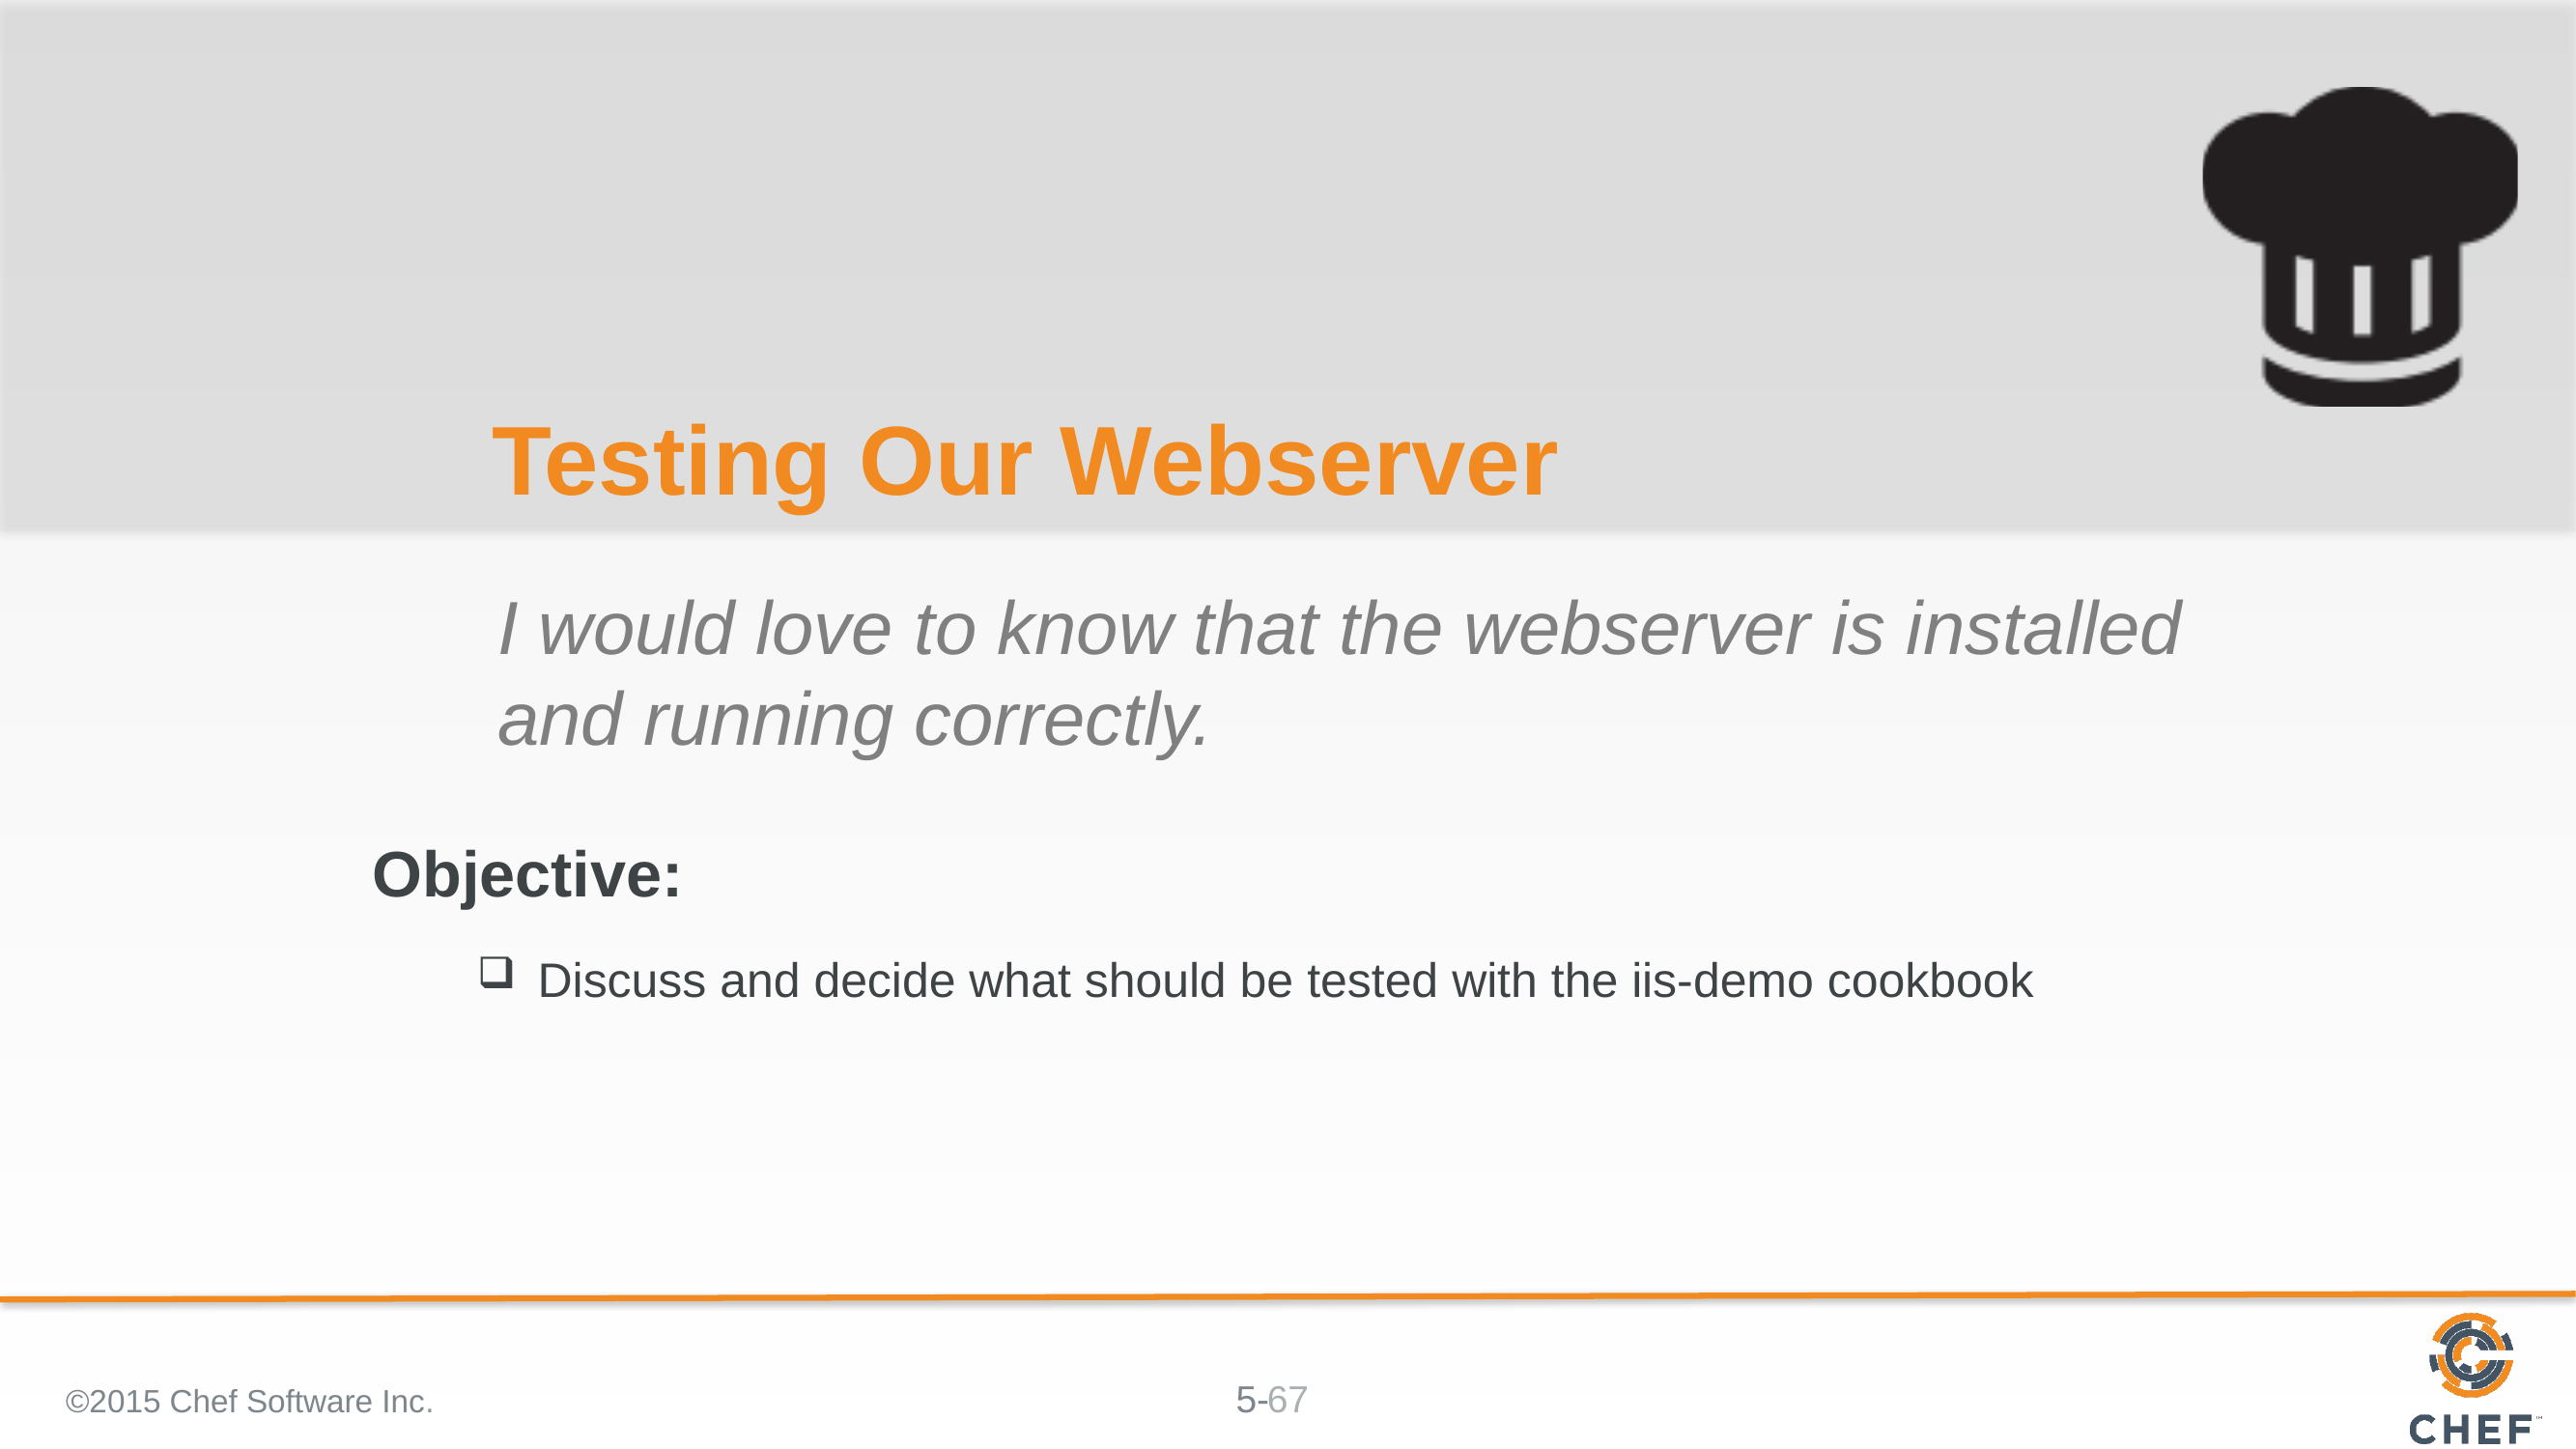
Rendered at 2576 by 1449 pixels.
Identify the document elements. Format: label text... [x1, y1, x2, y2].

title Testing Our Webserver [477, 395, 2217, 531]
picture [2399, 1297, 2550, 1449]
list Discuss and decide what should be tested with the iis-demo cookbook [477, 949, 2271, 1243]
footer ©2015 Chef Software Inc. [51, 1359, 952, 1440]
list I would love to know that the webserver is installed and running correctly. [478, 549, 2272, 791]
slide_number 67 [998, 1359, 1578, 1437]
